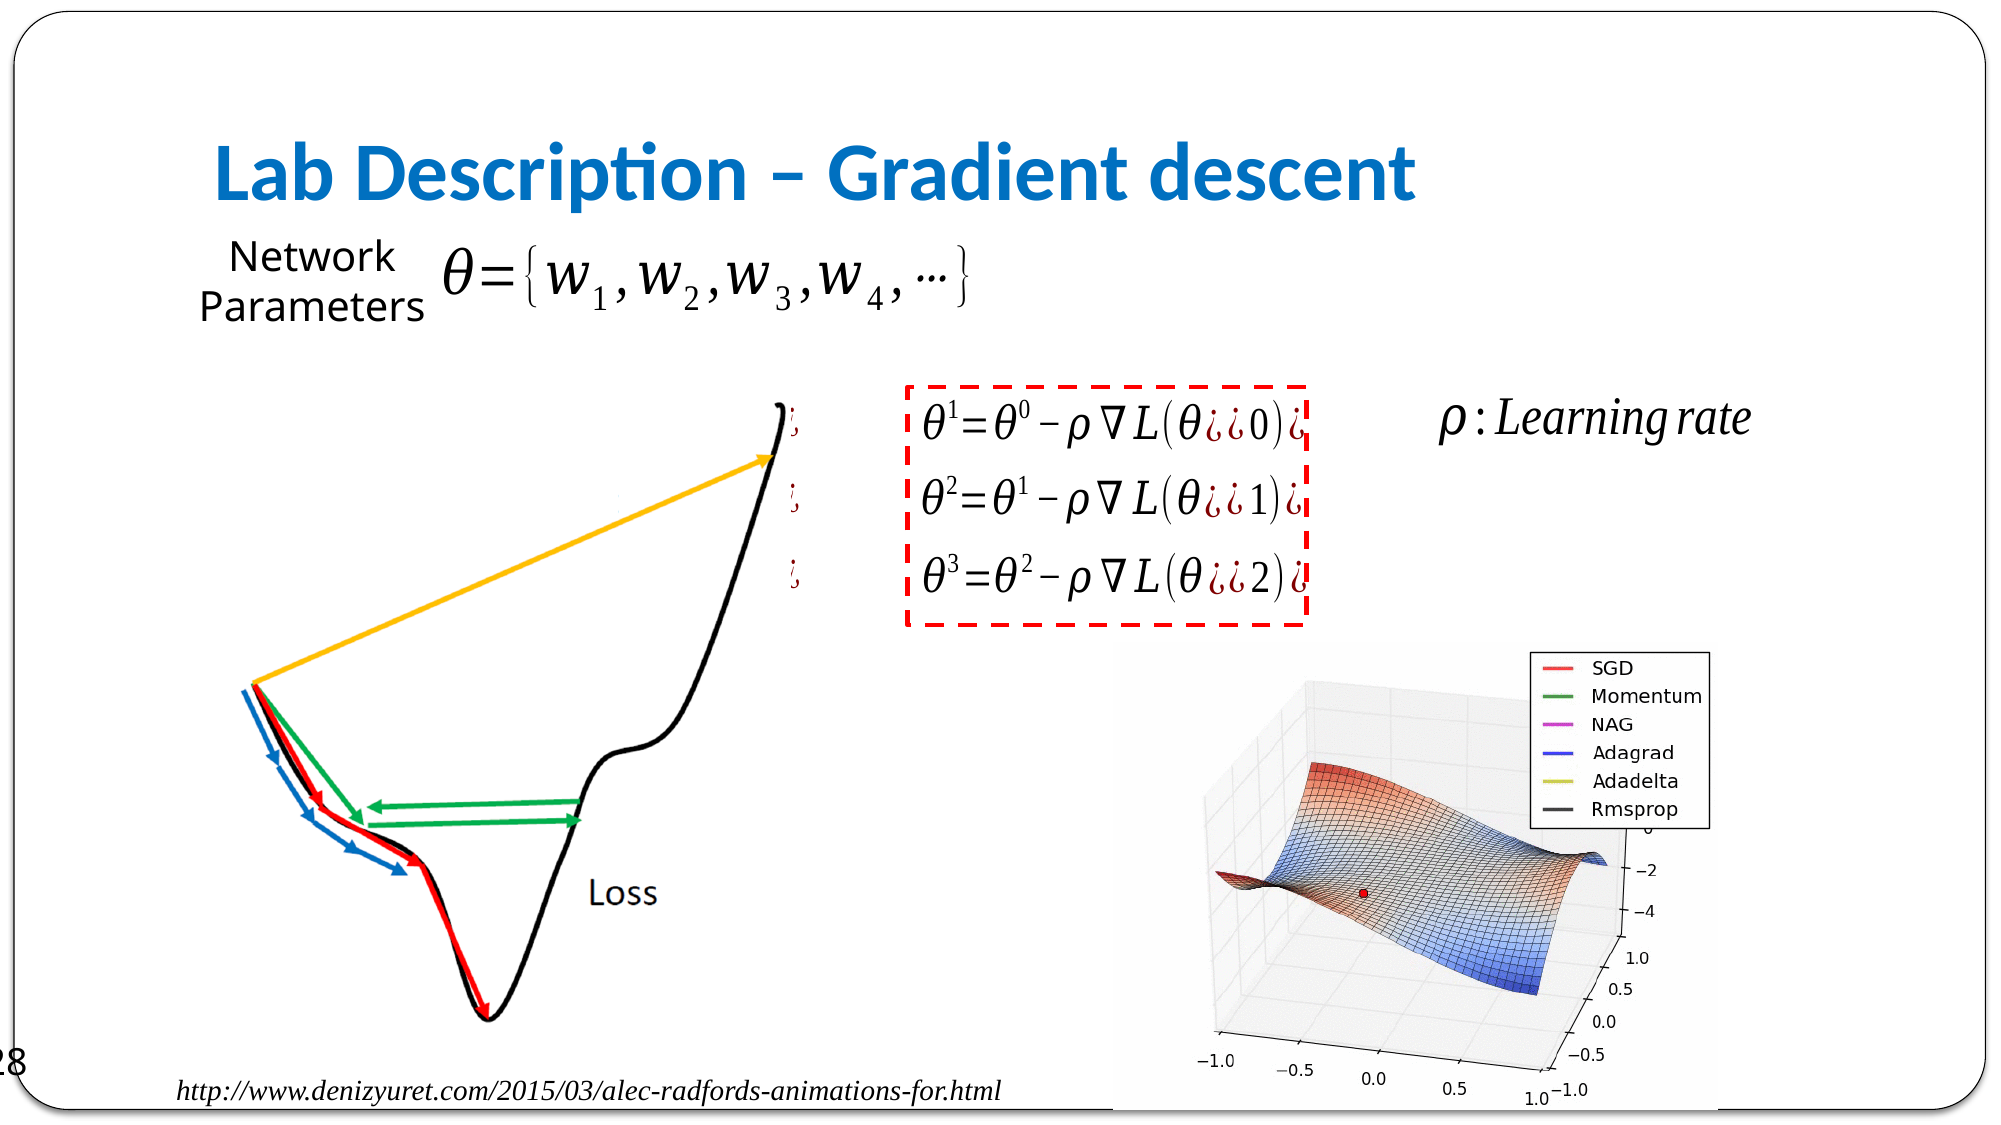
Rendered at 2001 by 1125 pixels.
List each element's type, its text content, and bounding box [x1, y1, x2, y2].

picture [183, 386, 791, 1034]
title Lab Description – Gradient descent [200, 45, 1900, 233]
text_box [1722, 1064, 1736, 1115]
picture [1113, 642, 1718, 1111]
text_box Network Parameters [183, 221, 452, 337]
text_box [907, 386, 1308, 626]
text_box http://www.denizyuret.com/2015/03/alec-radfords-animations-for.html [161, 1064, 1108, 1115]
